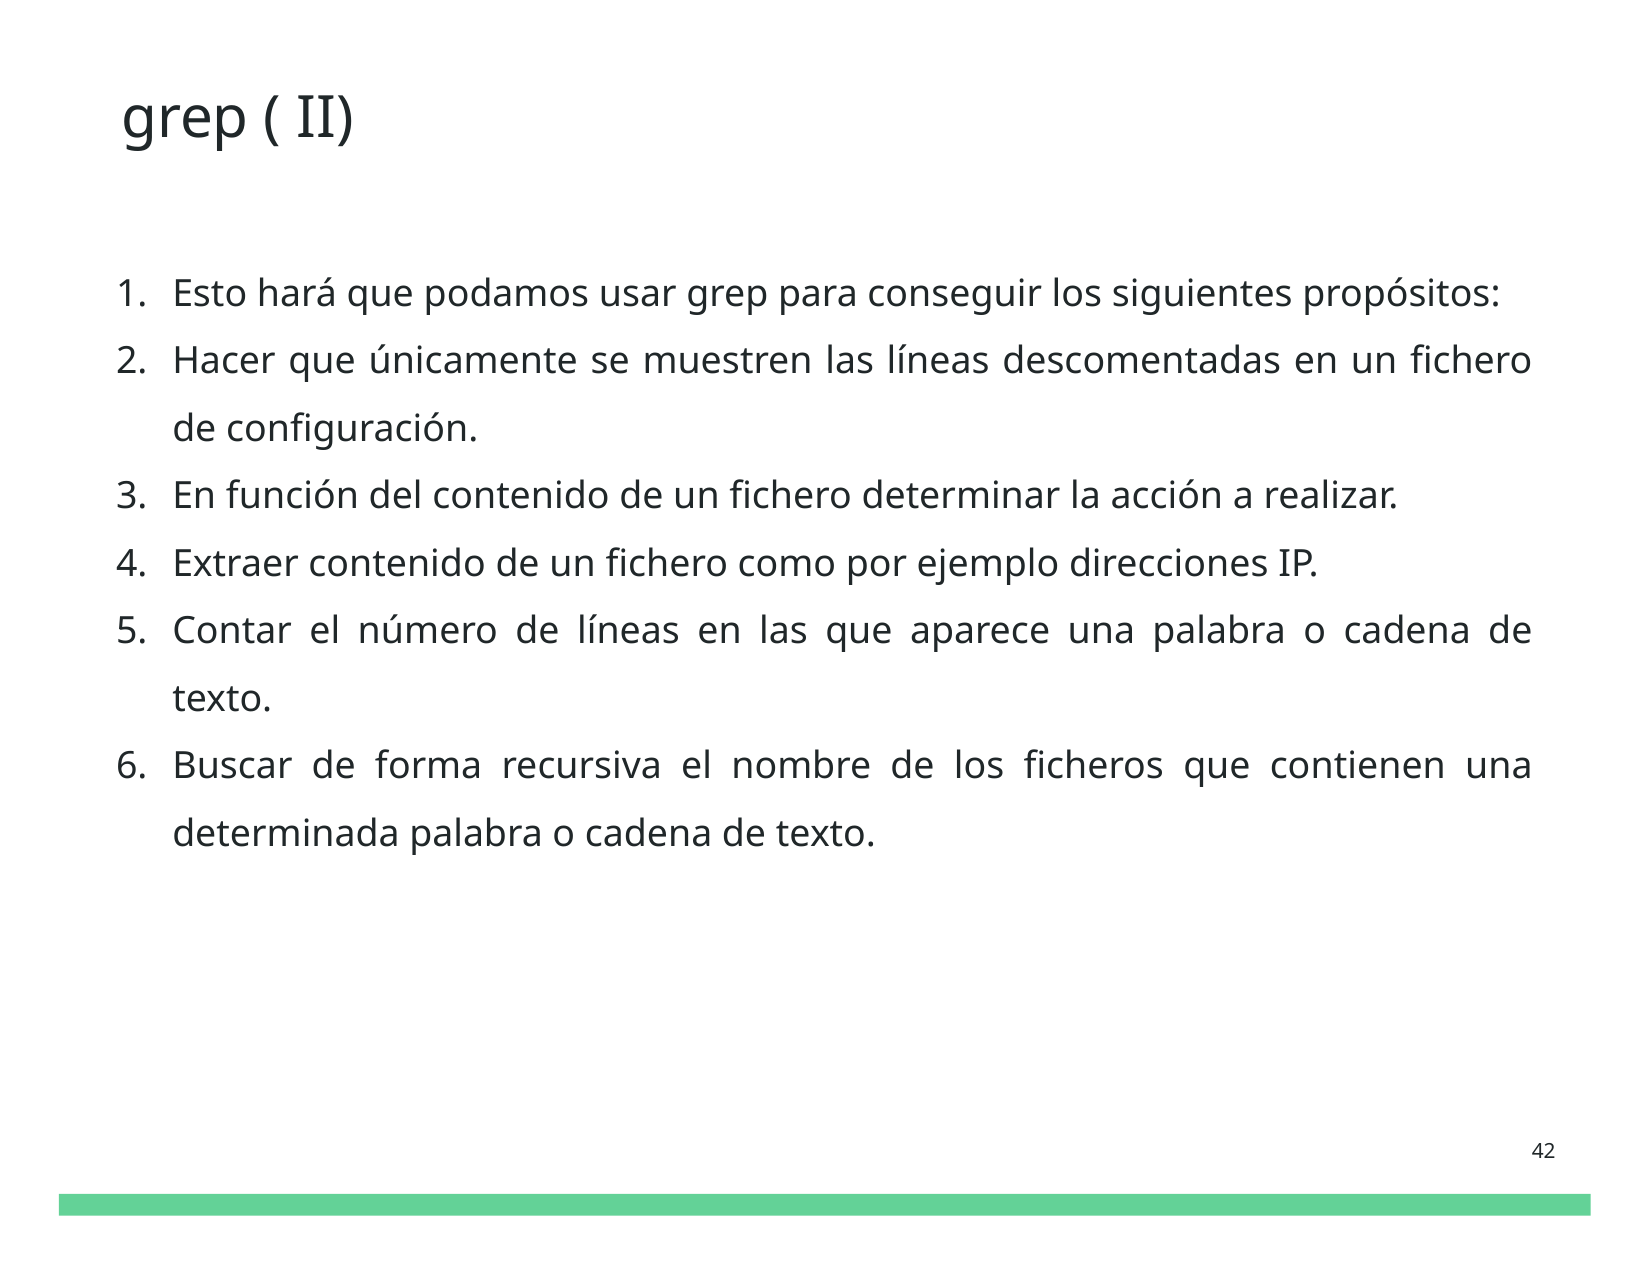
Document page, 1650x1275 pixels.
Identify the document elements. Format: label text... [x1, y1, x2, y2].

text_box 42 [1478, 1107, 1571, 1197]
text_box grep ( II) [121, 63, 1549, 193]
text_box Esto hará que podamos usar grep para conseguir los siguientes propósitos: Hacer que únicamente se muestren las líneas descomentadas en un fichero de configuración. En función del contenido de un fichero determinar la acción a realizar. Extraer contenido de un fichero como por ejemplo direcciones IP. Contar el número de líneas en las que aparece una palabra o cadena de texto. Buscar de forma recursiva el nombre de los ficheros que contienen una determinada palabra o cadena de texto. [101, 238, 1549, 862]
